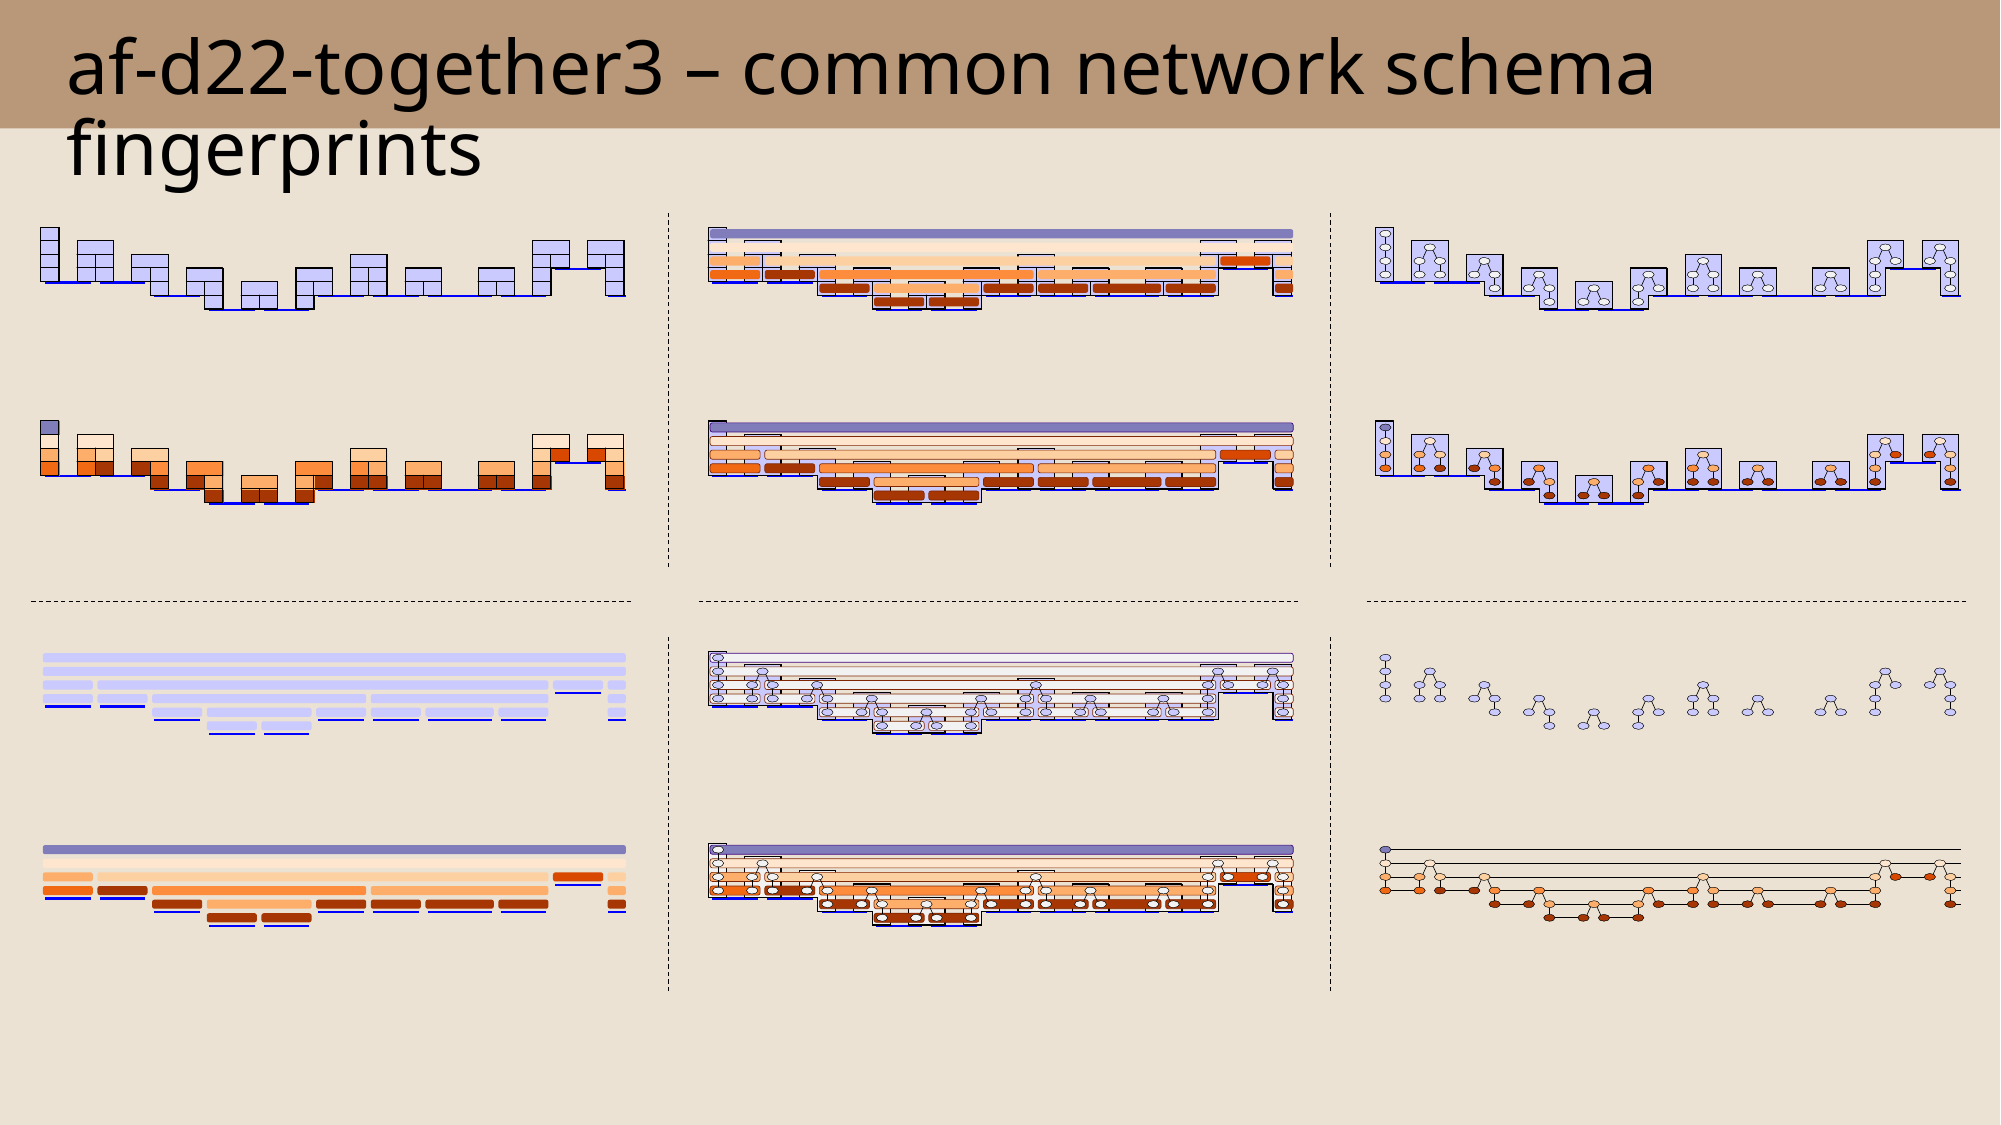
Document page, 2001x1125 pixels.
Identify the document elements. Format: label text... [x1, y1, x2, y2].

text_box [1365, 648, 1969, 745]
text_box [1365, 224, 1969, 321]
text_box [31, 648, 634, 745]
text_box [31, 224, 634, 321]
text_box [698, 648, 1301, 745]
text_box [31, 840, 634, 937]
title af-d22-together3 – common network schema fingerprints [0, 0, 2000, 129]
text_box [698, 418, 1301, 515]
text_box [1365, 840, 1969, 937]
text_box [1365, 418, 1969, 515]
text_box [31, 418, 634, 515]
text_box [698, 840, 1301, 937]
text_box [698, 224, 1301, 321]
